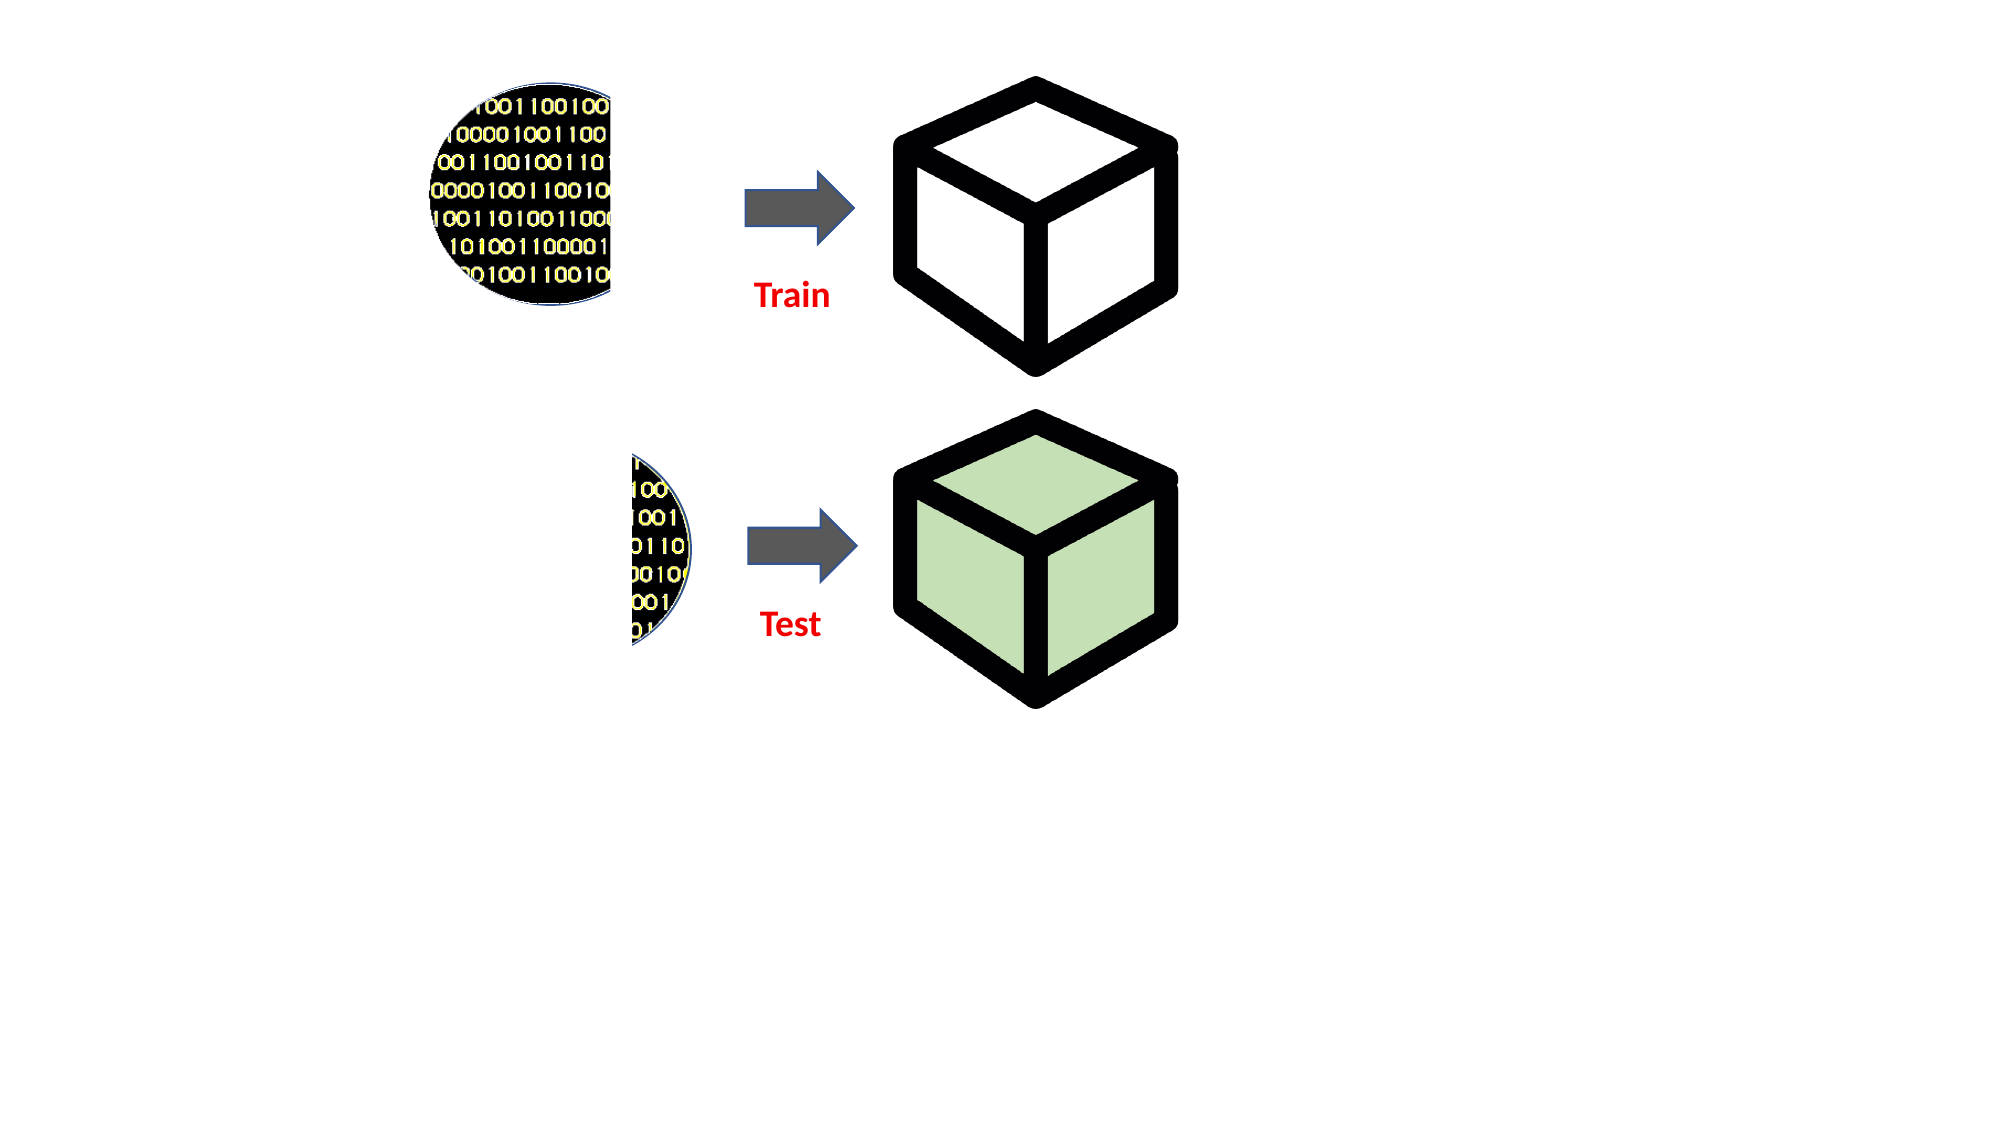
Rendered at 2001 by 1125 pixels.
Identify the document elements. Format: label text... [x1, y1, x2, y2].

text_box Test [745, 591, 837, 652]
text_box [885, 408, 1186, 709]
text_box [747, 507, 859, 585]
text_box Train [739, 262, 846, 323]
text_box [438, 422, 694, 708]
text_box [744, 169, 856, 247]
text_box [885, 76, 1186, 377]
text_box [418, 39, 674, 325]
